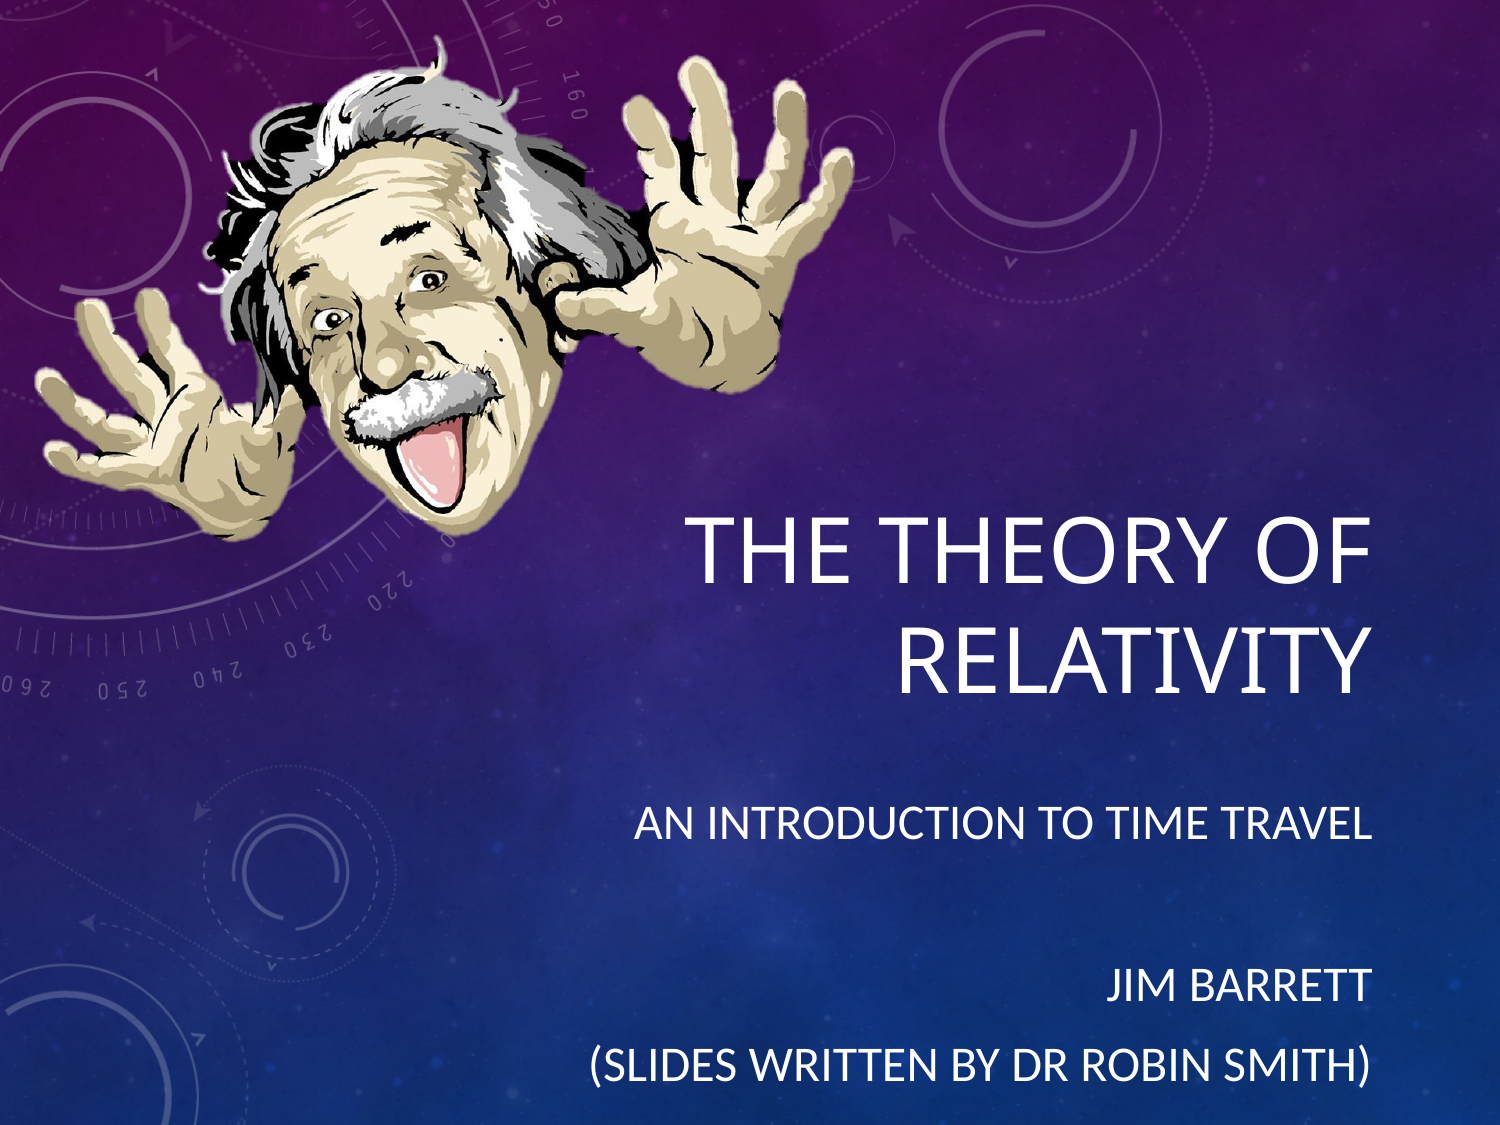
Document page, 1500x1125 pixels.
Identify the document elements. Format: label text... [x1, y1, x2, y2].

text_box An introduction to time travel Jim barrett (Slides written by dr Robin Smith) [450, 782, 1388, 1103]
text_box The Theory of relativity [450, 322, 1388, 720]
picture [0, 0, 1500, 1125]
